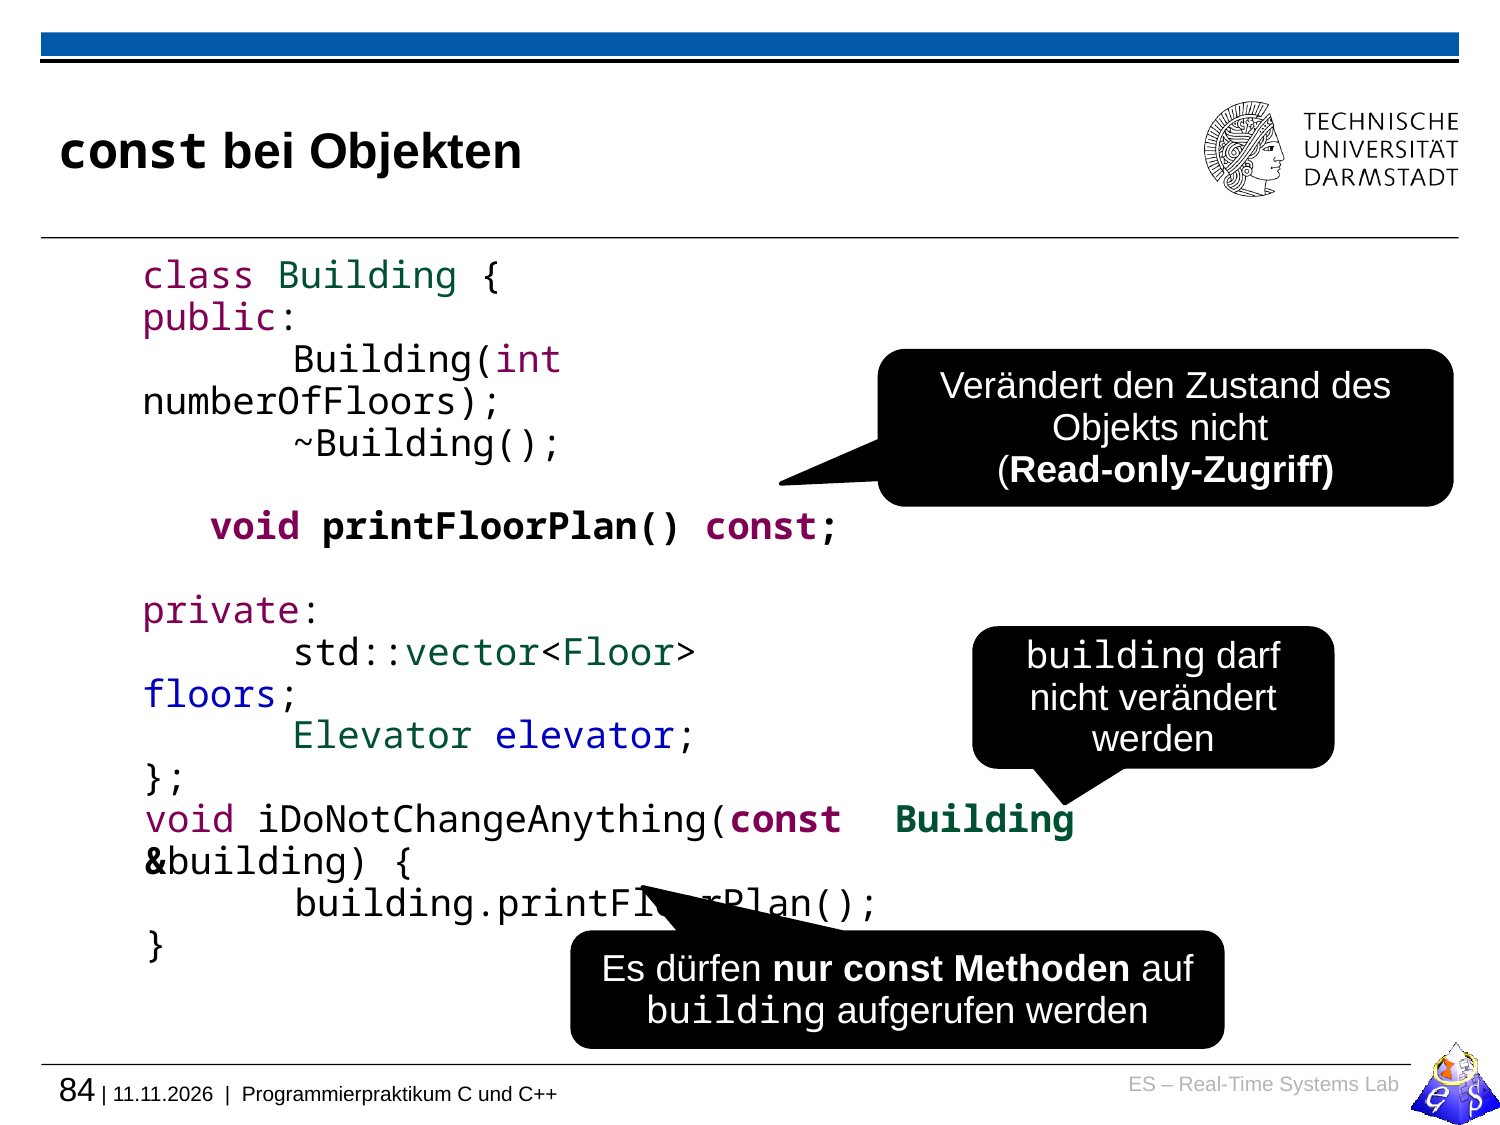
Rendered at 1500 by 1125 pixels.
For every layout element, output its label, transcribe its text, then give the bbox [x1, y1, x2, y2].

text_box Verändert den Zustand des Objekts nicht (Read-only-Zugriff) [778, 348, 1454, 507]
text_box void iDoNotChangeAnything(const Building &building) { building.printFloorPlan(); } [129, 791, 1294, 1016]
picture [1411, 1041, 1500, 1125]
title const bei Objekten [58, 80, 1187, 218]
text_box Es dürfen nur const Methoden auf building aufgerufen werden [570, 885, 1225, 1049]
picture [1187, 84, 1483, 214]
text_box class Building { public: Building(int numberOfFloors); ~Building(); void printFloorPlan() const; private: std::vector<Floor> floors; Elevator elevator; }; [127, 248, 877, 807]
text_box building darf nicht verändert werden [972, 626, 1335, 806]
